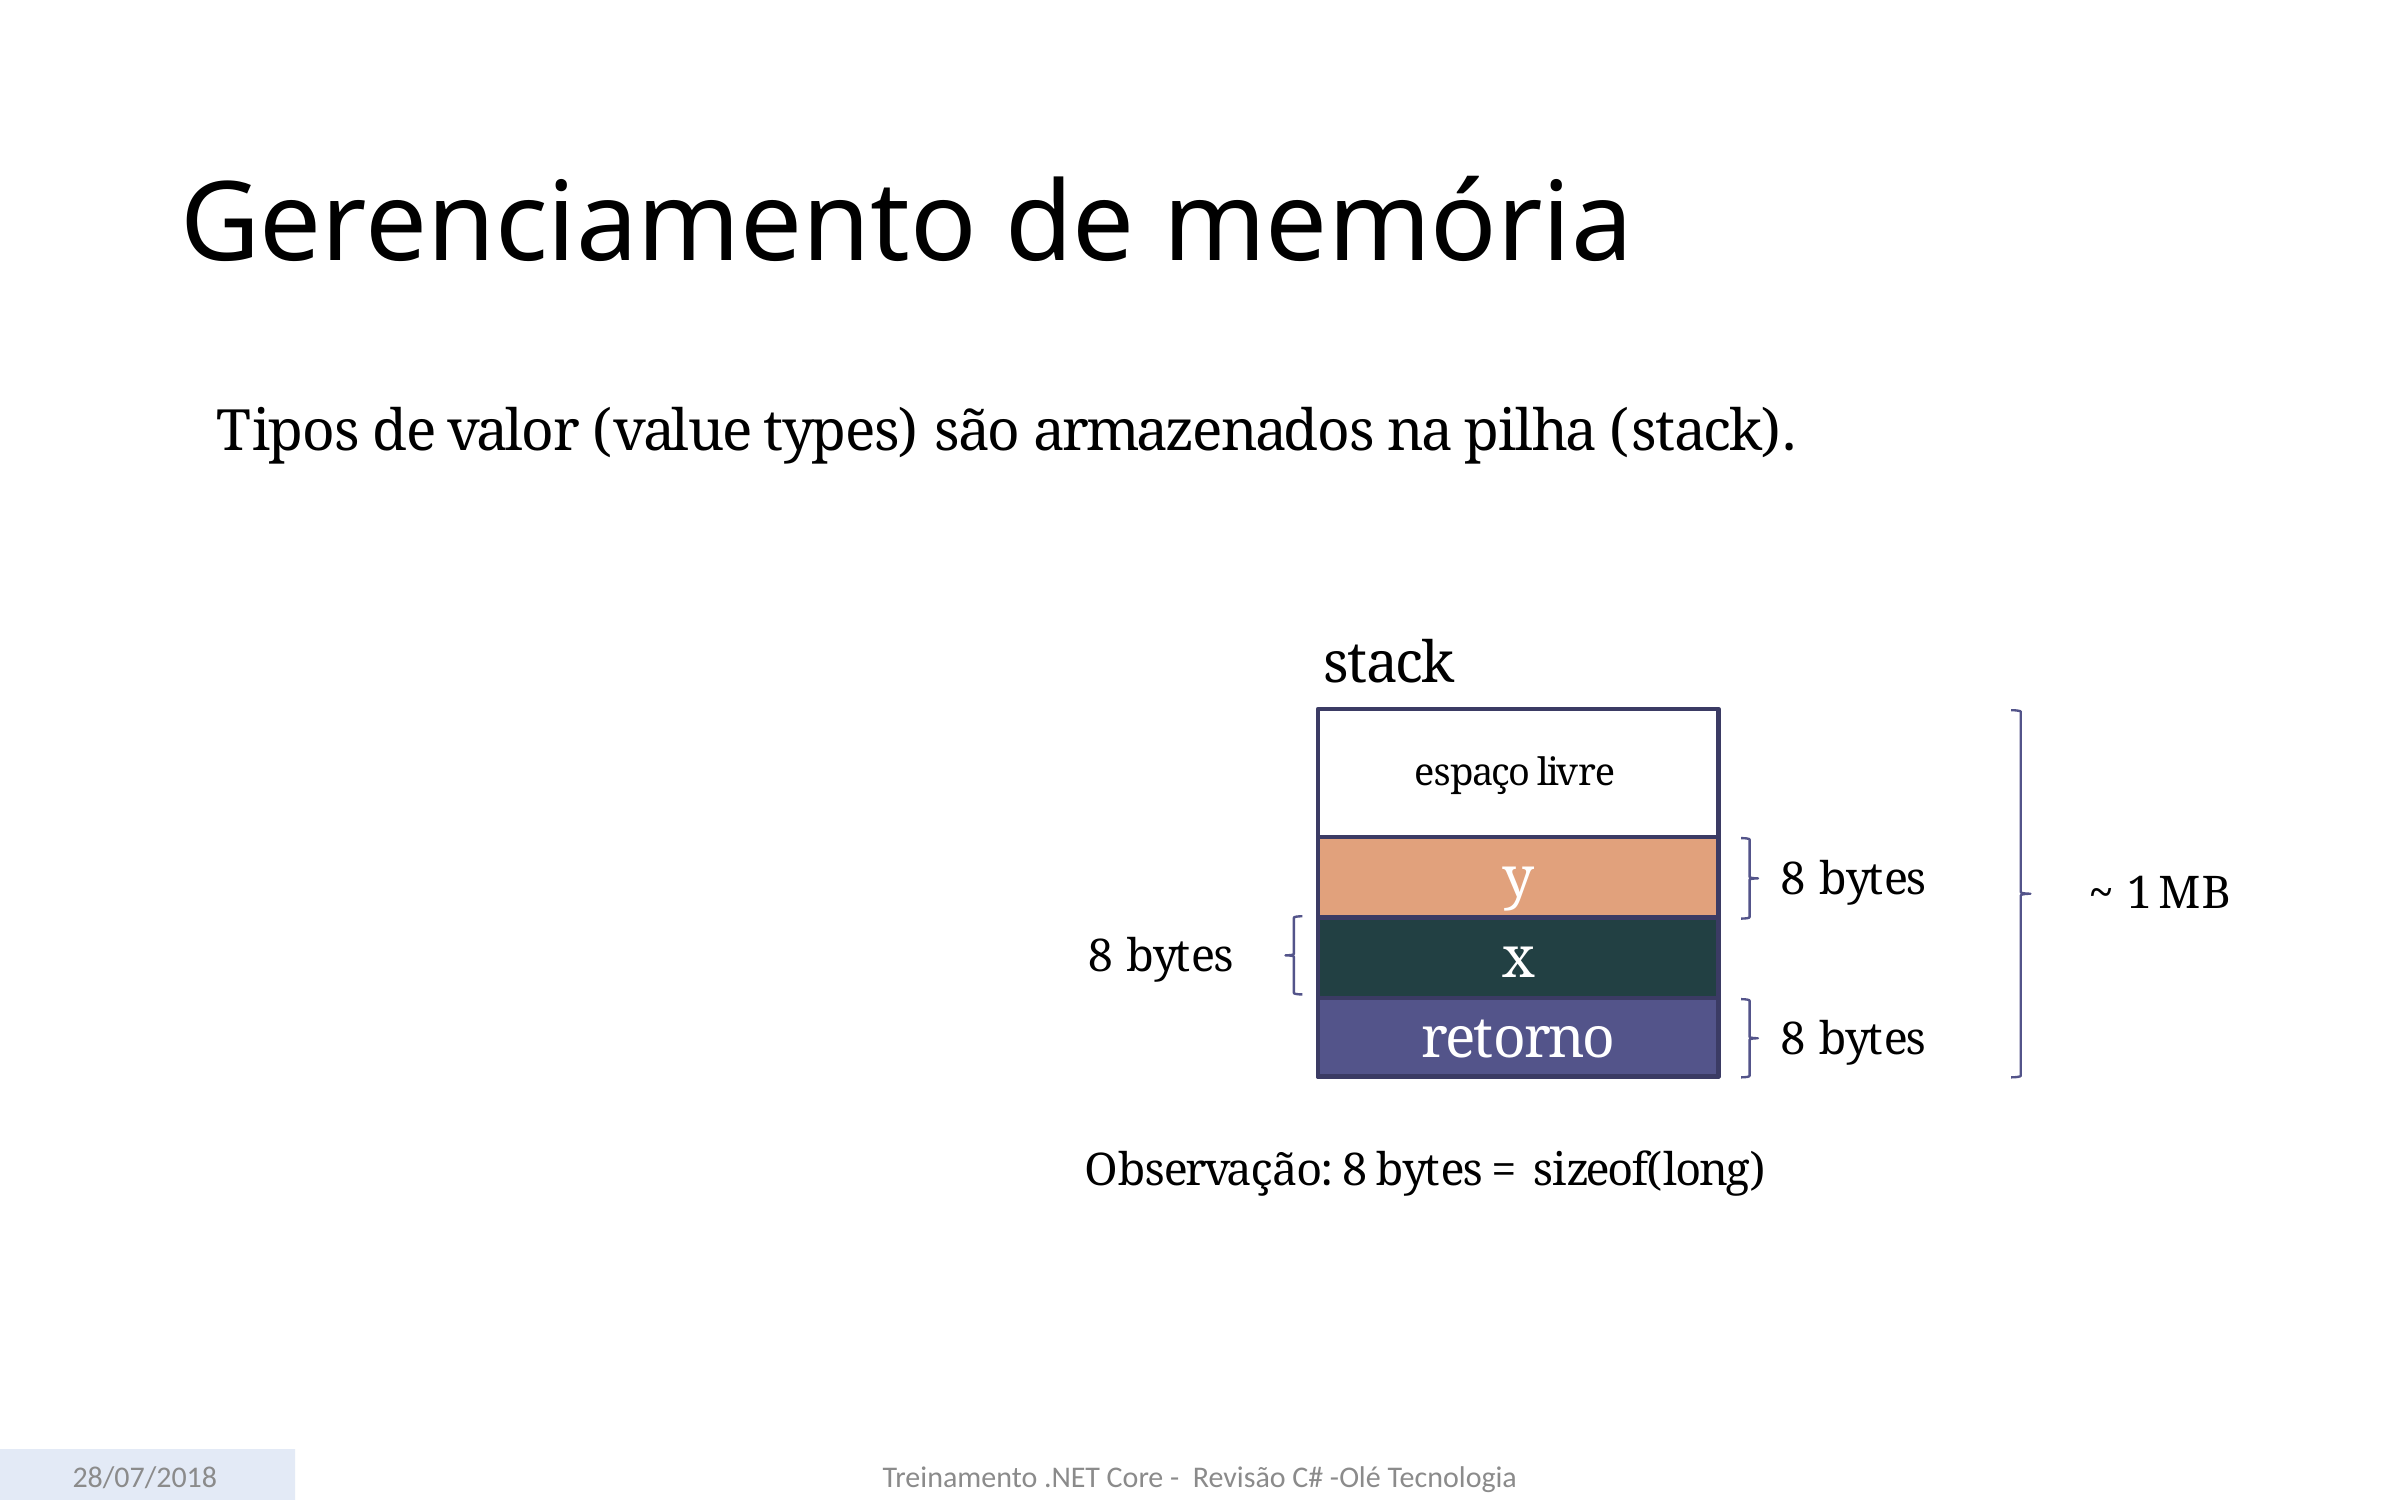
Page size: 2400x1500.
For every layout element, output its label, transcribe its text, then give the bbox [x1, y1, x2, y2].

title Gerenciamento de memória [165, 79, 2235, 370]
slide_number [57, 1435, 598, 1500]
picture [179, 374, 2259, 1221]
footer Treinamento .NET Core - Revisão C# -Olé Tecnologia [795, 1435, 1605, 1500]
